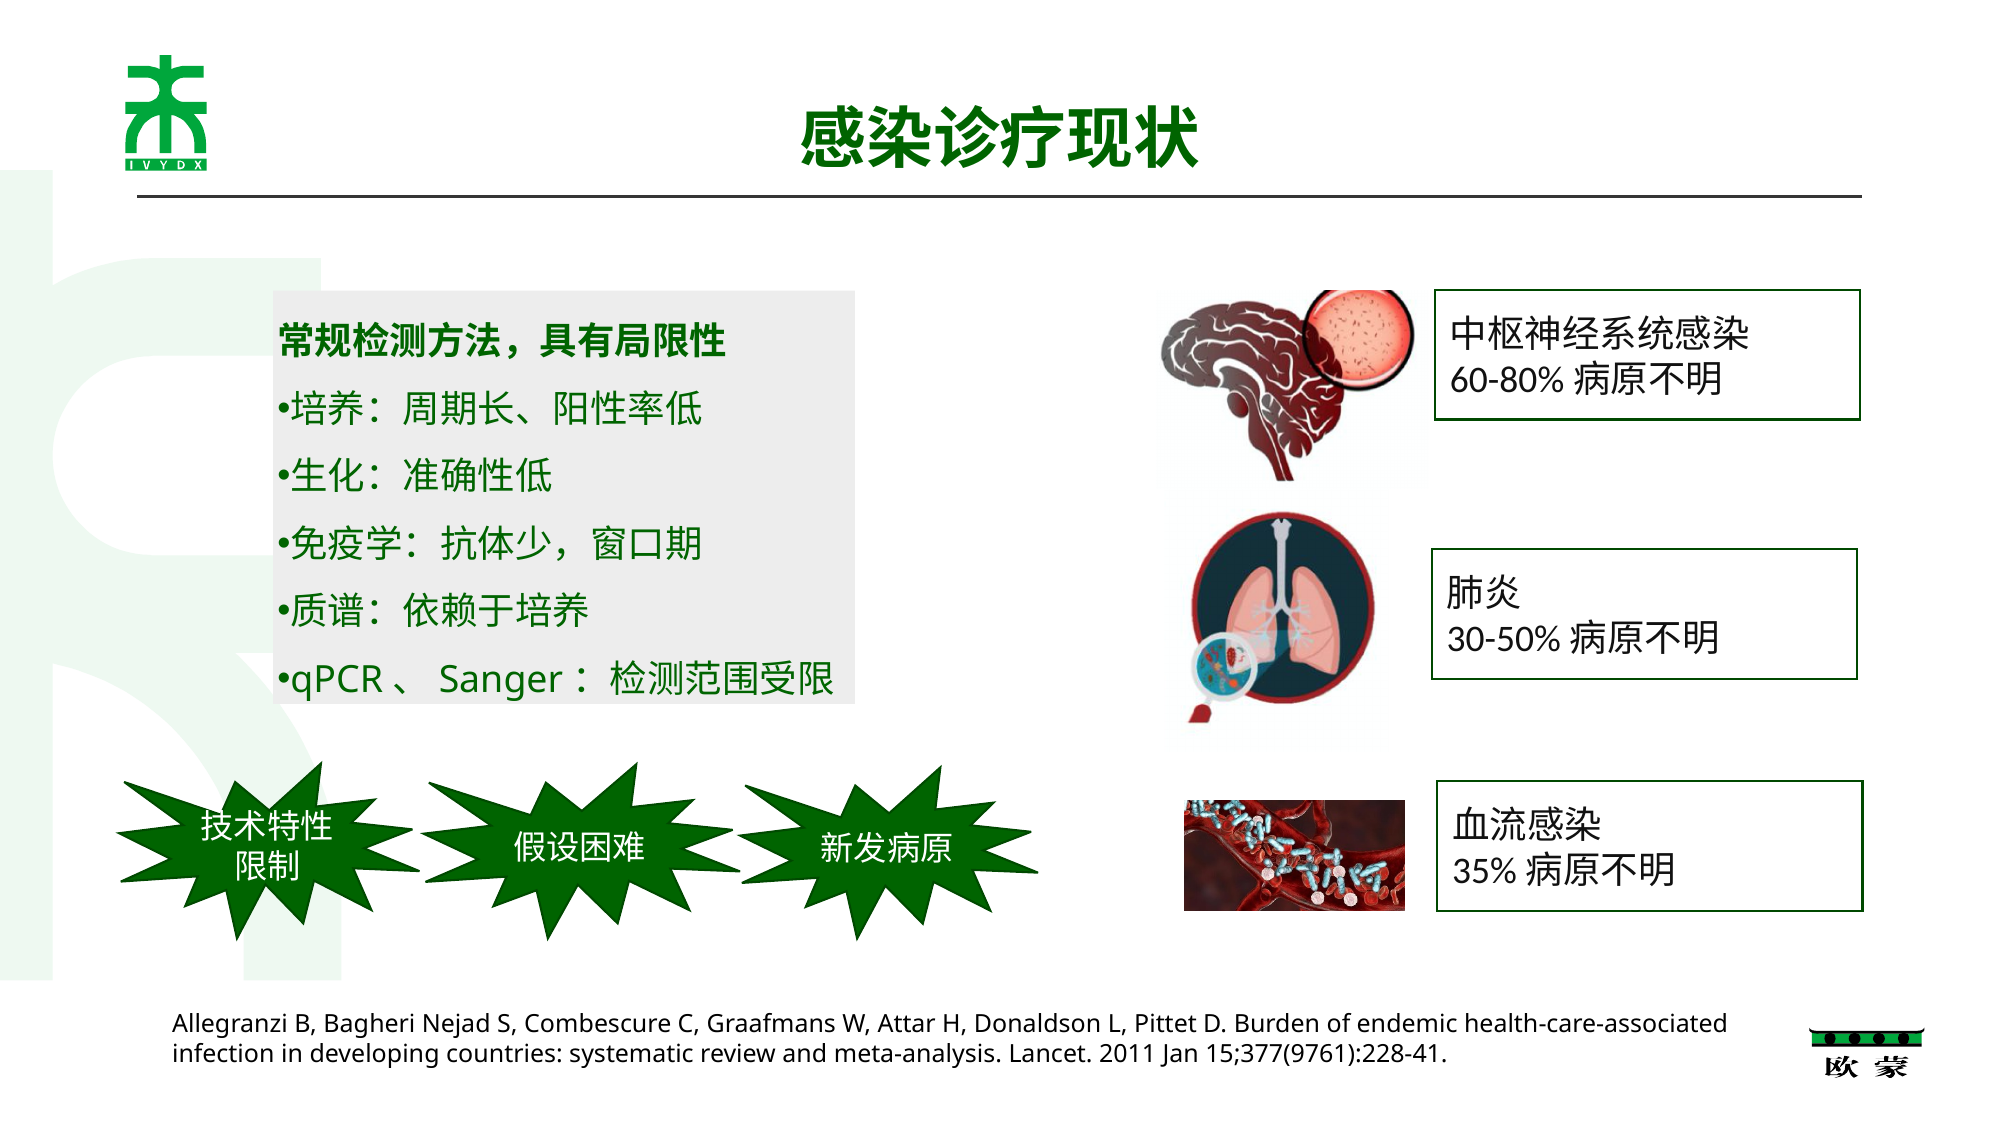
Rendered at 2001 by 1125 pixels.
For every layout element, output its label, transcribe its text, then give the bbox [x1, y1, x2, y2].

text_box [118, 763, 1039, 939]
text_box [1156, 286, 1863, 911]
text_box Allegranzi B, Bagheri Nejad S, Combescure C, Graafmans W, Attar H, Donaldson L, Pittet D. Burden of endemic health-care-associated infection in developing countries: systematic review and meta-analysis. Lancet. 2011 Jan 15;377(9761):228-41. [157, 1000, 1814, 1076]
title 感染诊疗现状 [137, 59, 1863, 197]
text_box 常规检测方法，具有局限性 培养：周期长、阳性率低 生化：准确性低 免疫学：抗体少，窗口期 质谱：依赖于培养 qPCR、Sanger：检测范围受限 [273, 290, 855, 704]
